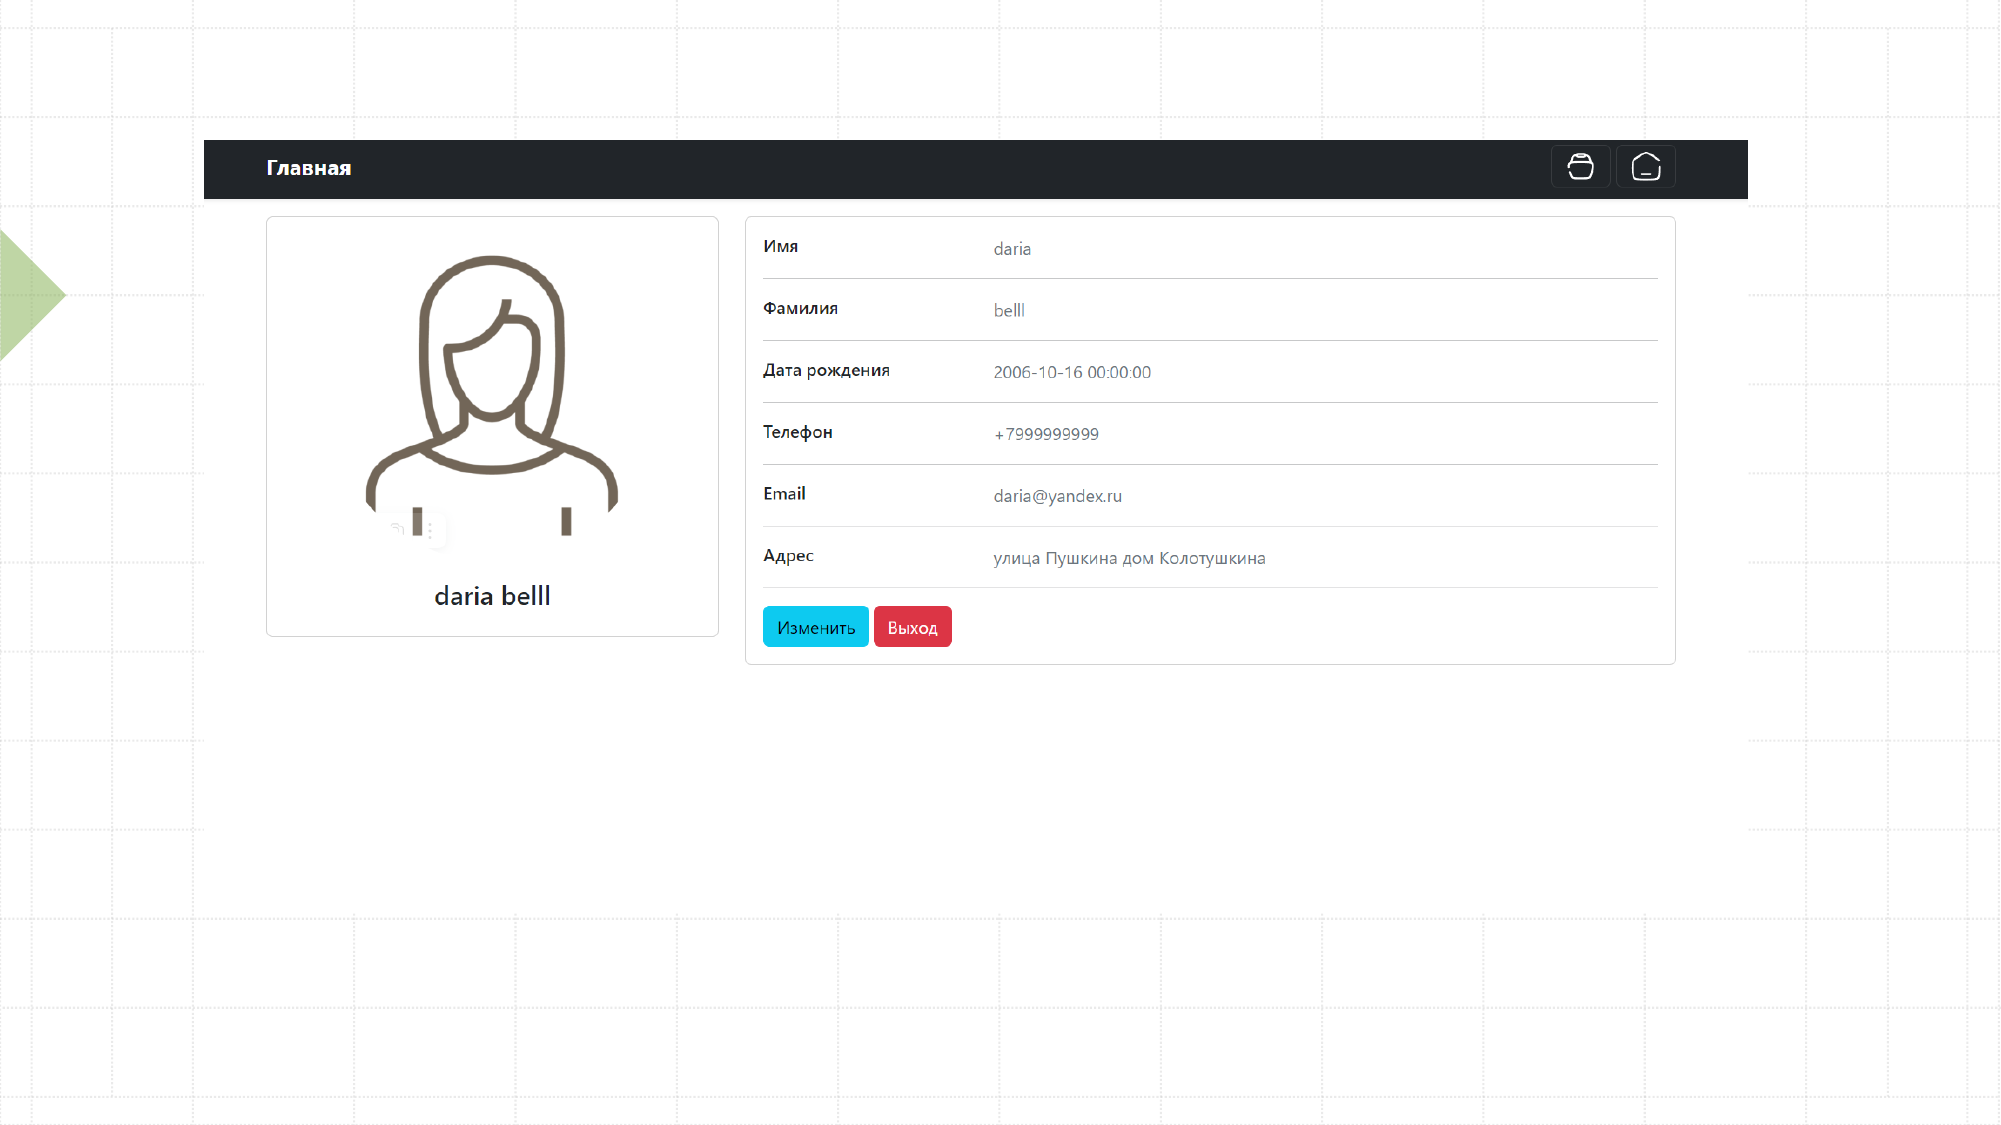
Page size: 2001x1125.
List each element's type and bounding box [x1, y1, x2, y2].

list [204, 140, 1748, 913]
